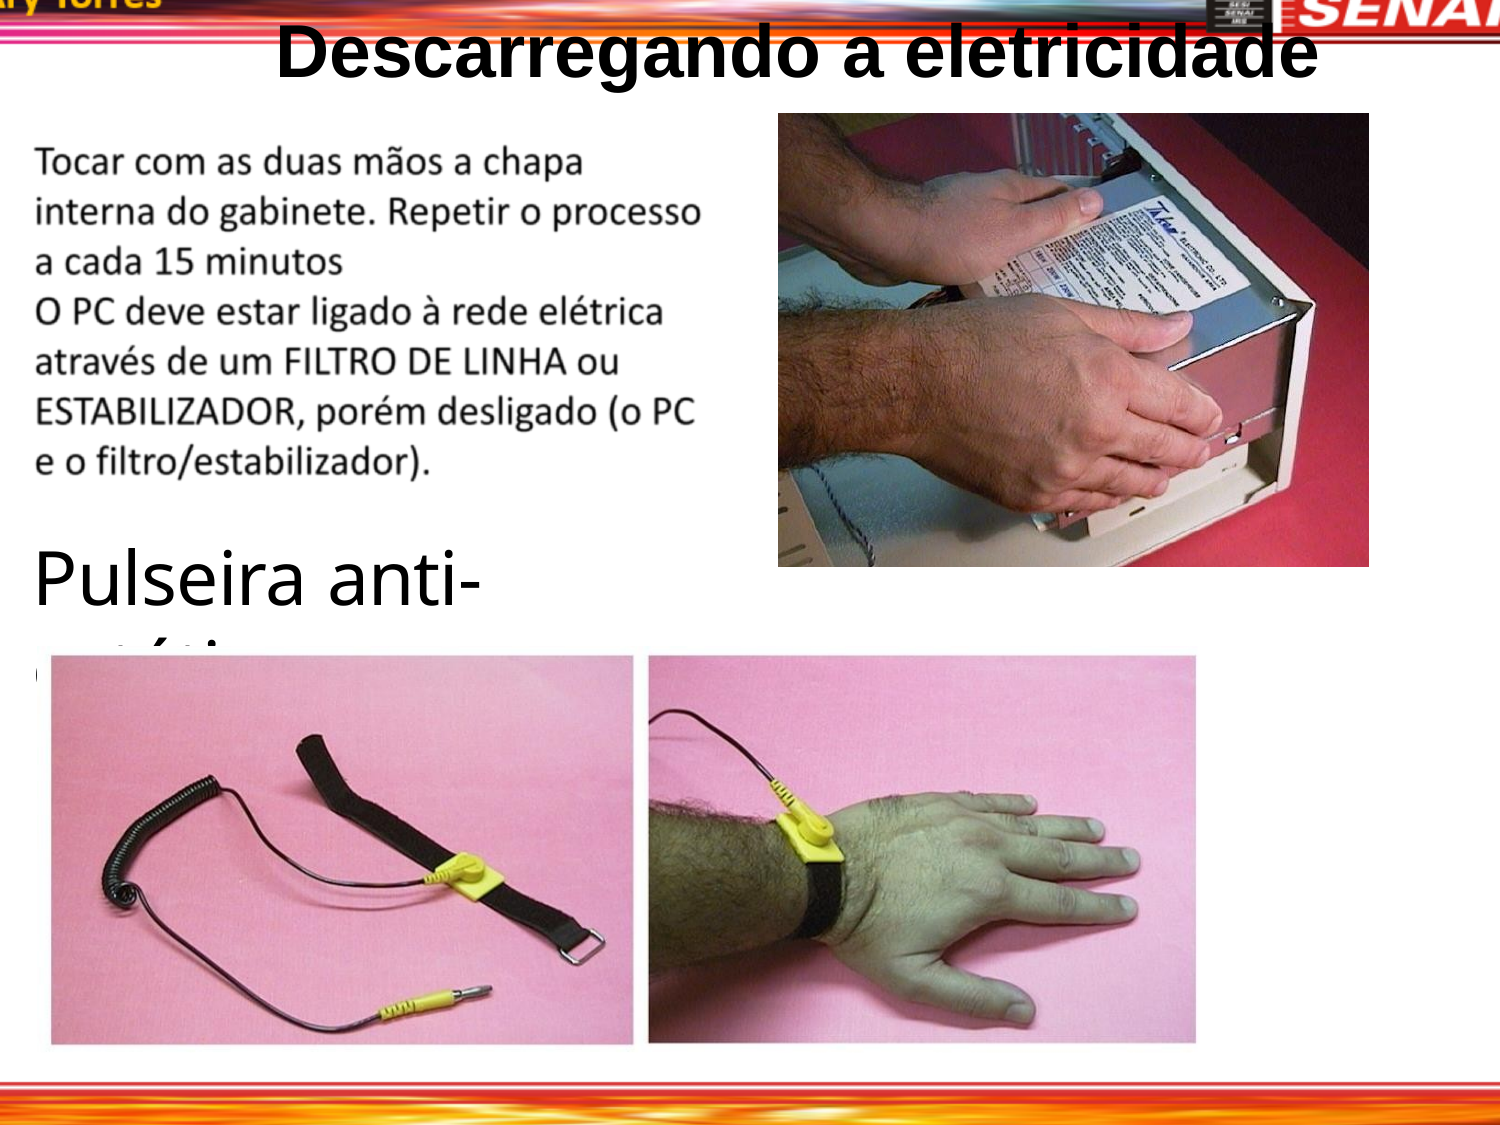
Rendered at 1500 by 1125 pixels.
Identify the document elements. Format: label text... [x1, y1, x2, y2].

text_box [6, 119, 739, 513]
title Descarregando a eletricidade [273, 0, 1324, 190]
text_box Pulseira anti-estática [30, 527, 646, 710]
picture [0, 0, 1500, 1125]
